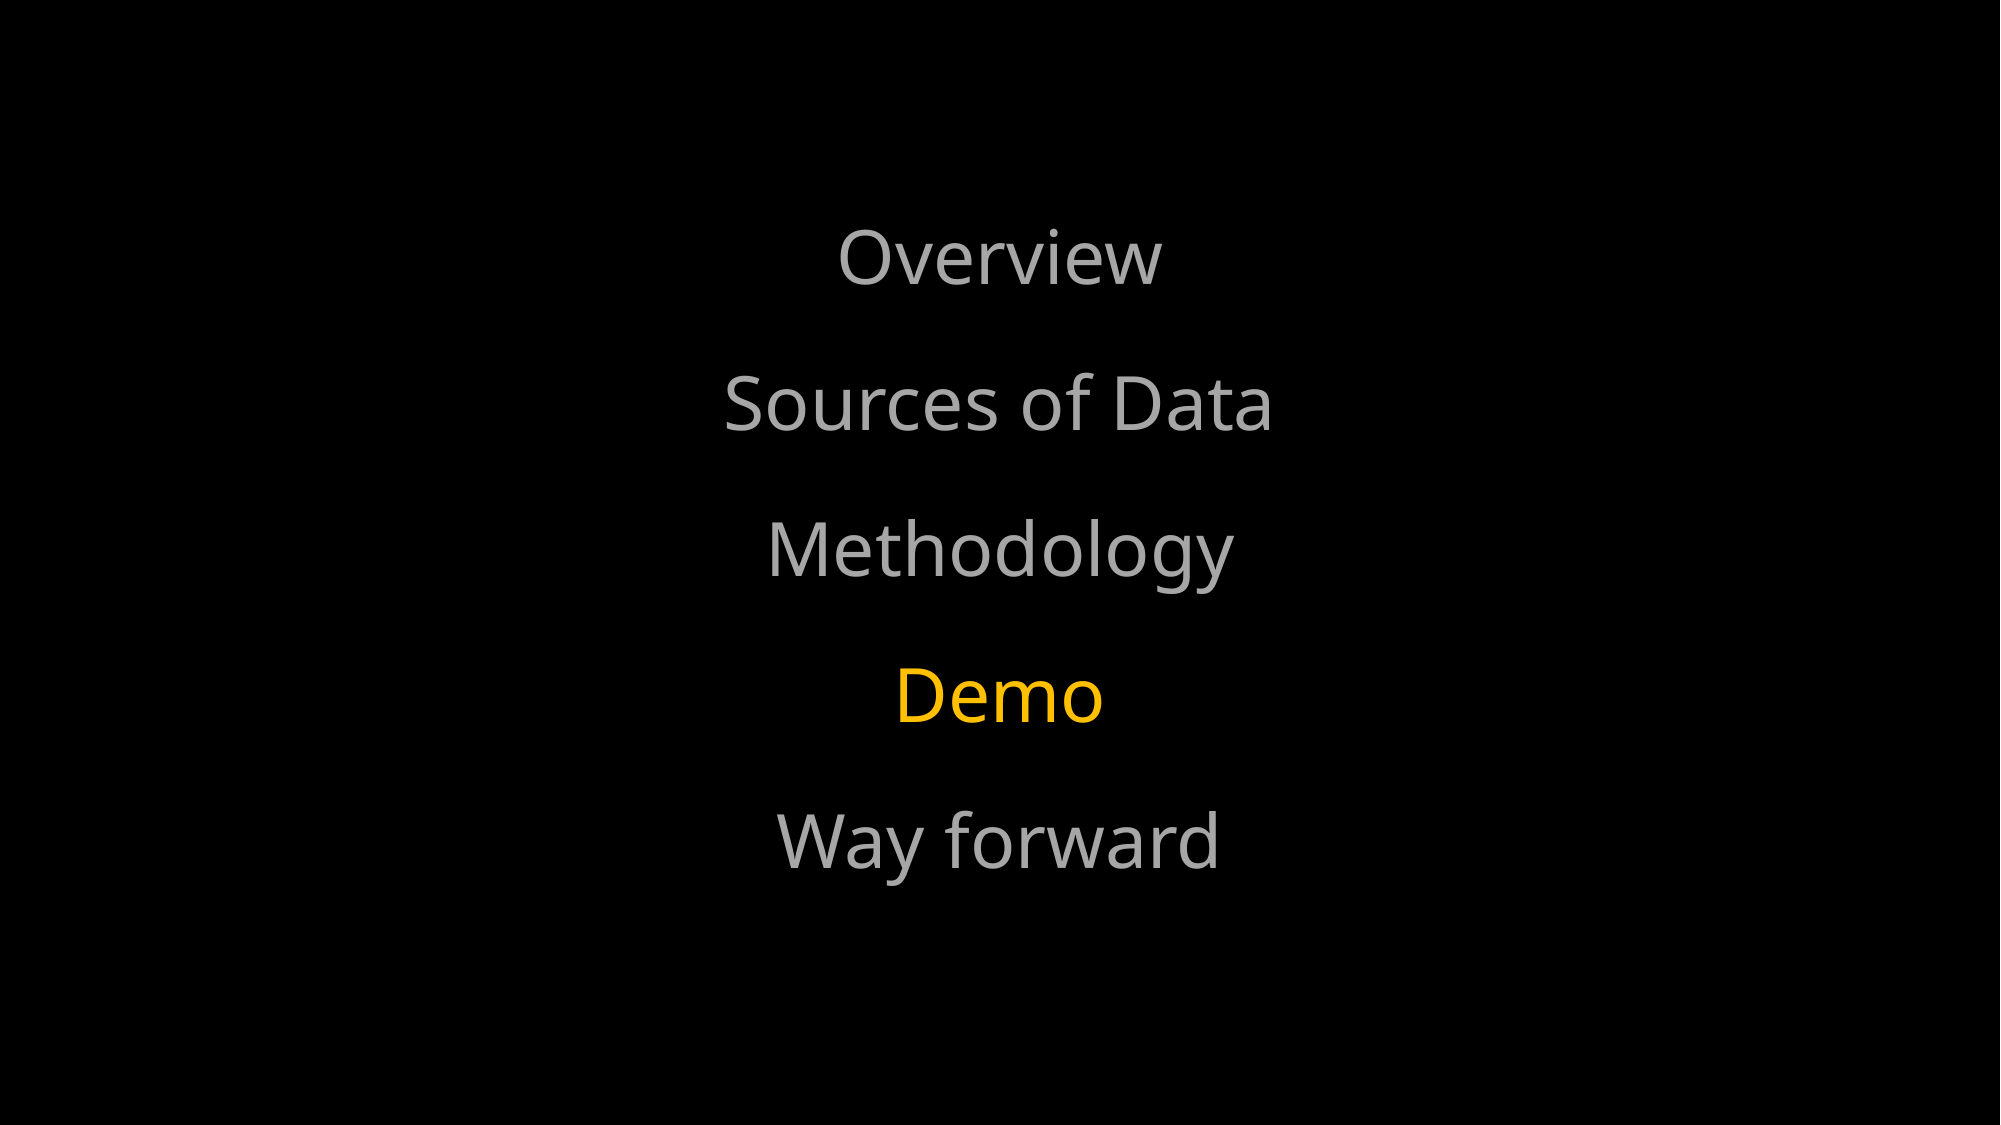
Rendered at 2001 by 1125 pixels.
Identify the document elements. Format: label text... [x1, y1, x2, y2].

text_box Overview [482, 201, 1518, 307]
text_box Methodology [482, 493, 1518, 599]
text_box Sources of Data [482, 347, 1518, 453]
text_box Demo [482, 639, 1518, 745]
text_box Way forward [482, 785, 1518, 891]
